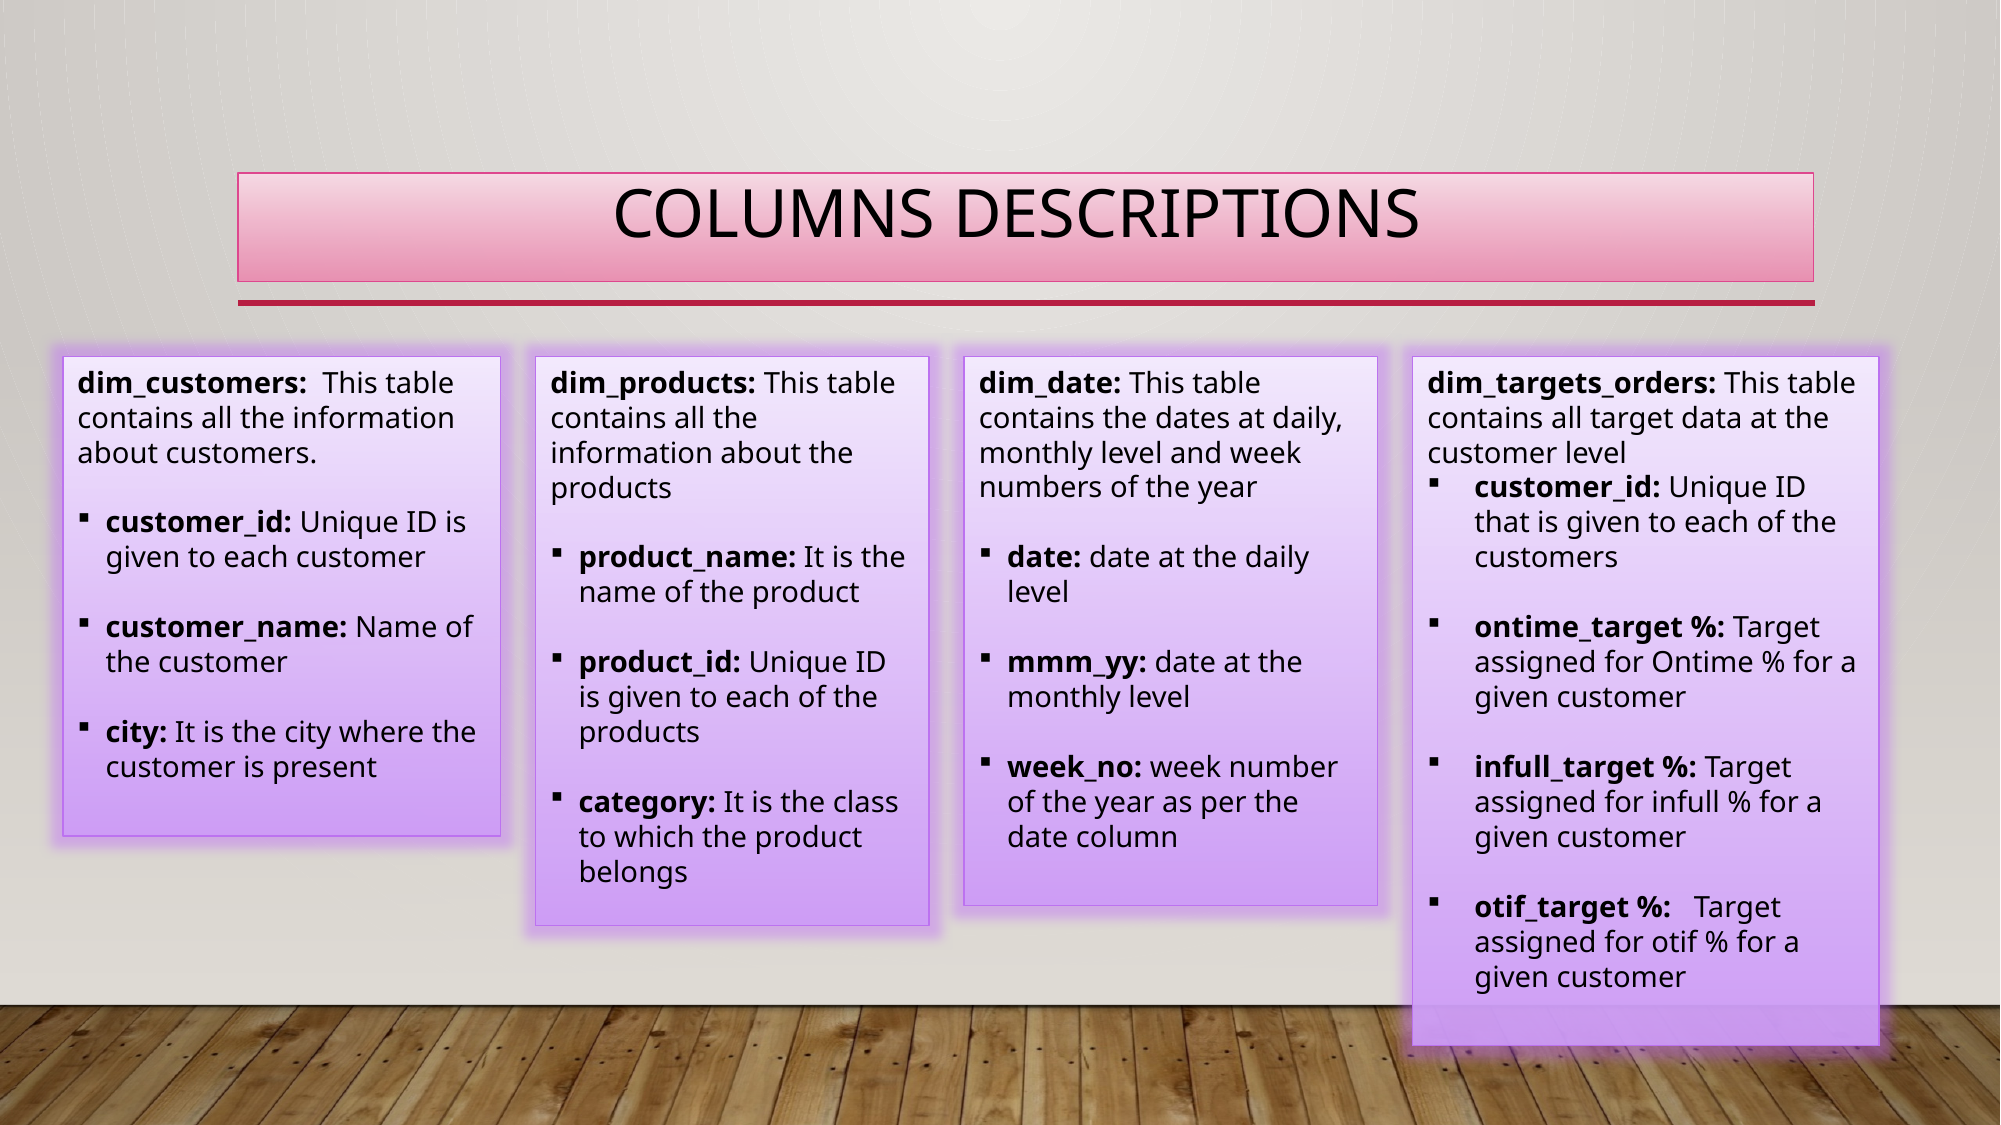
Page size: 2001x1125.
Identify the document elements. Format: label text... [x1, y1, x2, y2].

text_box dim_targets_orders: This table contains all target data at the customer level customer_id: Unique ID that is given to each of the customers ontime_target %: Target assigned for Ontime % for a given customer infull_target %: Target assigned for infull % for a given customer otif_target %: Target assigned for otif % for a given customer [1412, 356, 1880, 1046]
picture [0, 1005, 2000, 1125]
text_box dim_date: This table contains the dates at daily, monthly level and week numbers of the year date: date at the daily level mmm_yy: date at the monthly level week_no: week number of the year as per the date column [963, 356, 1378, 906]
text_box dim_customers: This table contains all the information about customers. customer_id: Unique ID is given to each customer customer_name: Name of the customer city: It is the city where the customer is present [62, 356, 501, 837]
title Columns descriptions [237, 172, 1814, 282]
text_box dim_products: This table contains all the information about the products product_name: It is the name of the product product_id: Unique ID is given to each of the products category: It is the class to which the product belongs [535, 356, 930, 926]
